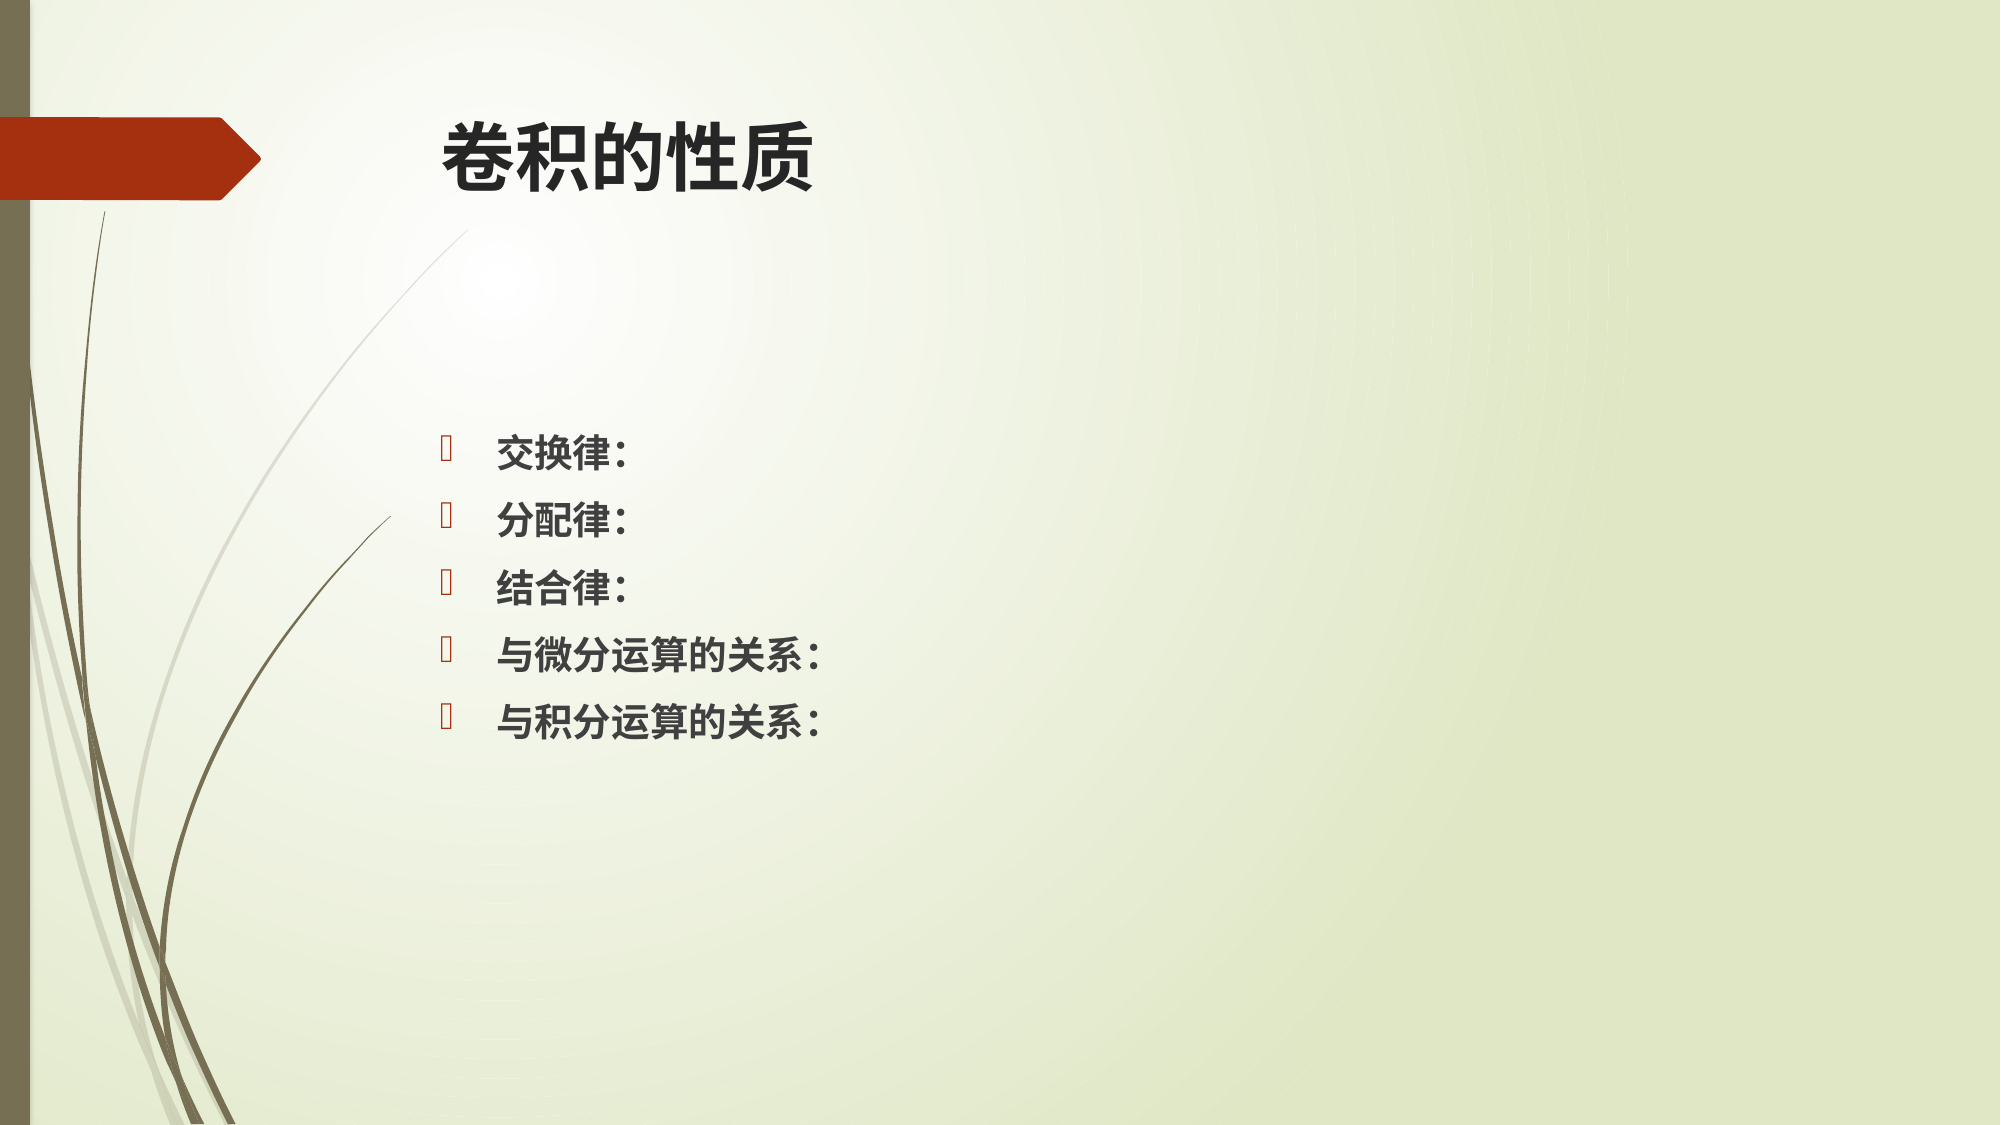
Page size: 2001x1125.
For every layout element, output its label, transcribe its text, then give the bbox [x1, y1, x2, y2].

title 卷积的性质 [425, 102, 1888, 313]
